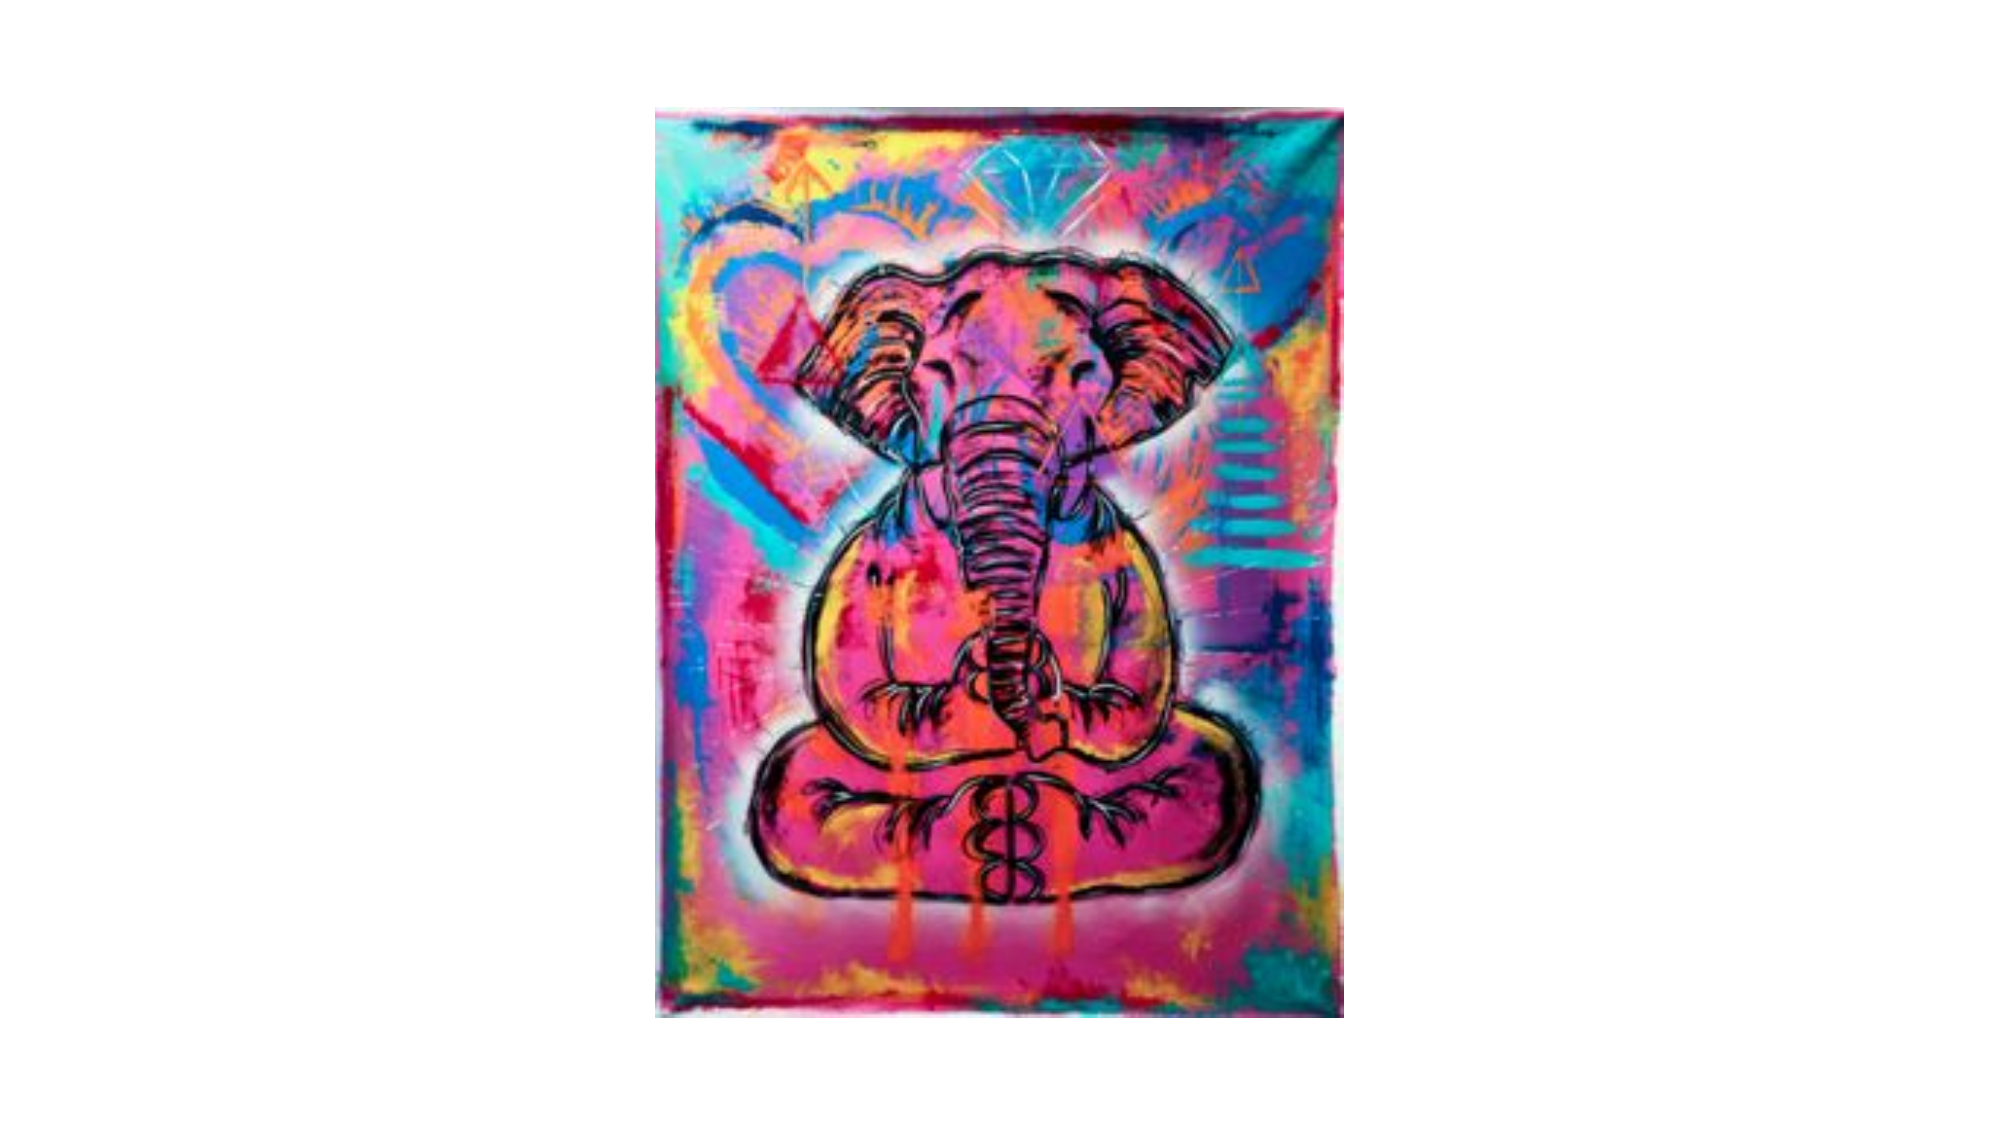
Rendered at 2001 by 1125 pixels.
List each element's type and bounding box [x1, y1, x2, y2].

picture [655, 107, 1345, 1018]
